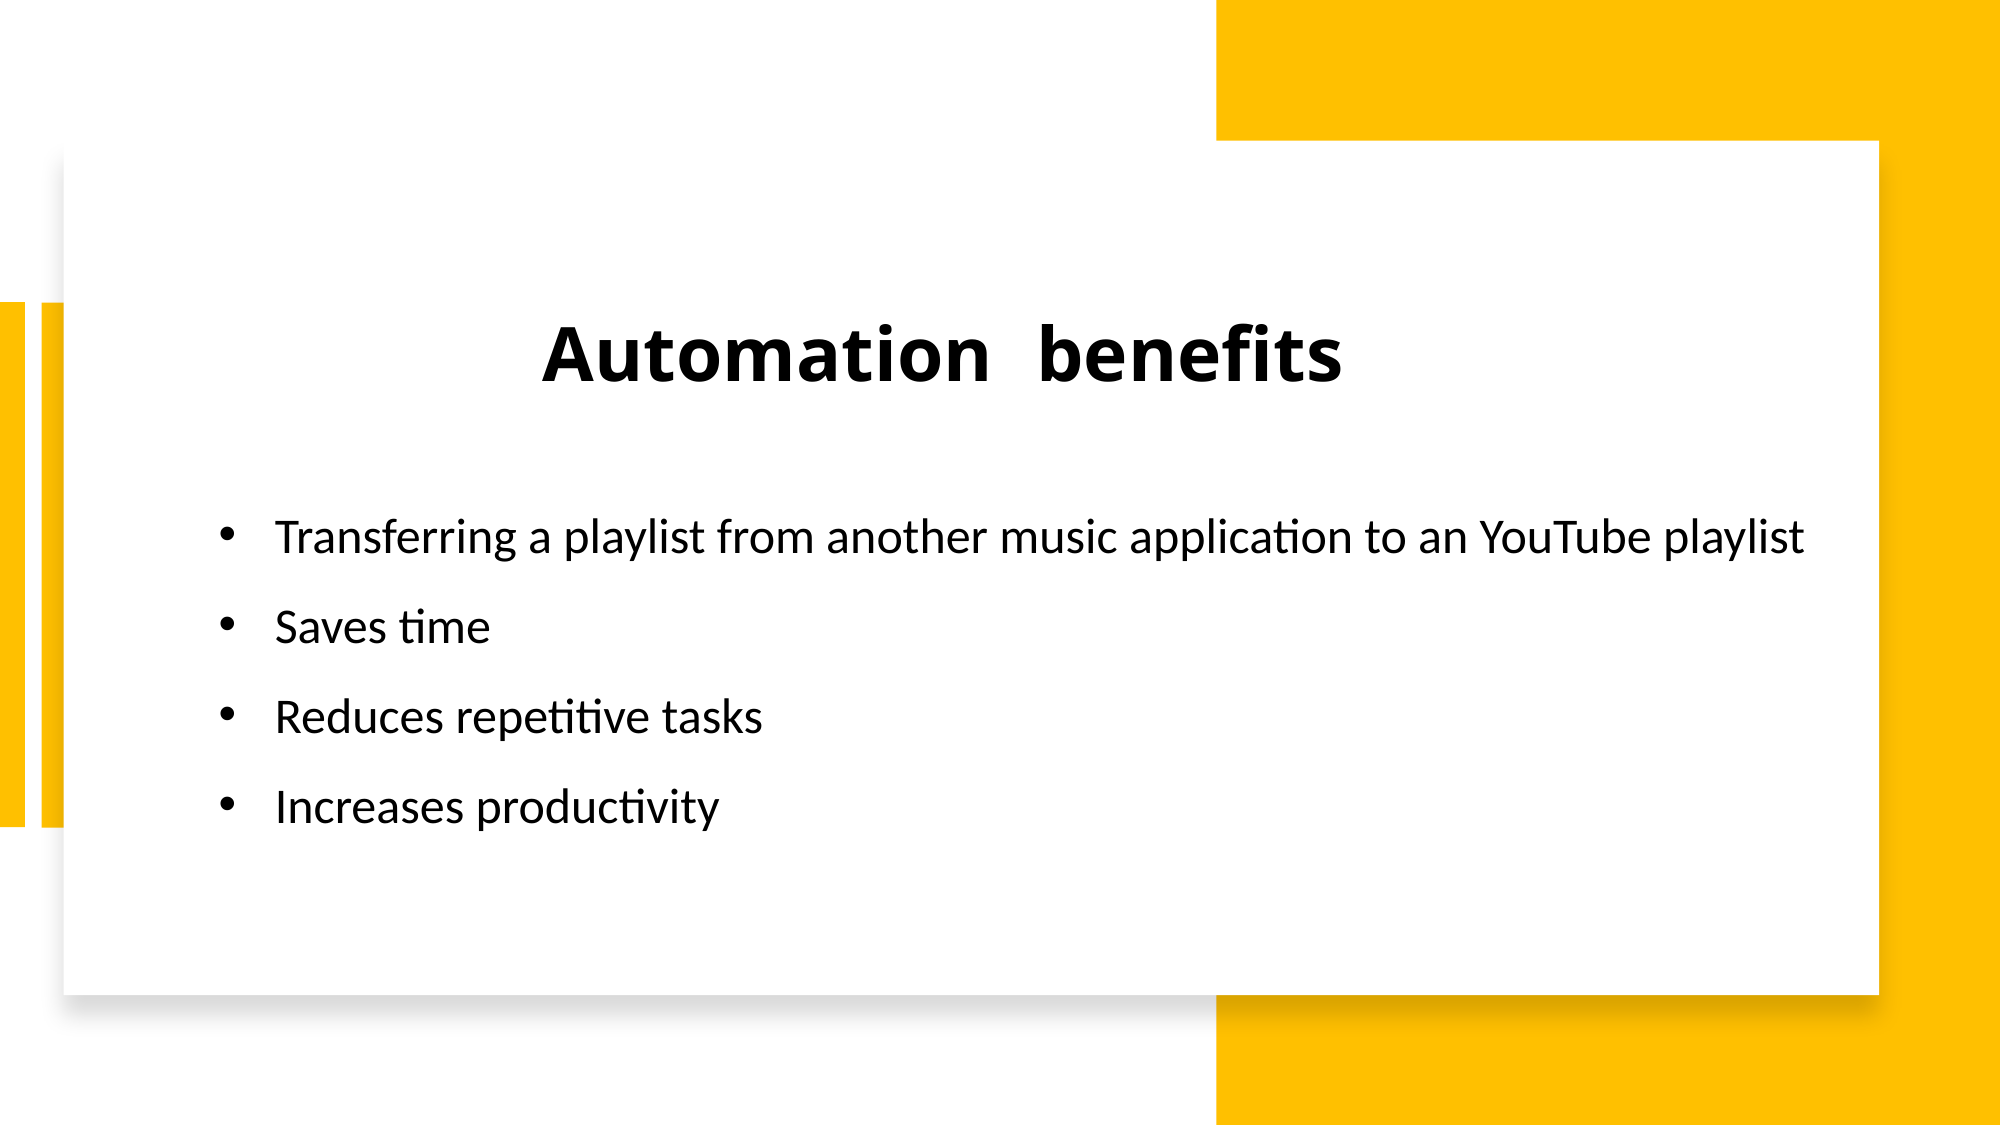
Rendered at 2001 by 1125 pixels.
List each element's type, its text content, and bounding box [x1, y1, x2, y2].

text_box [63, 140, 1880, 996]
text_box [1215, 0, 2000, 465]
text_box [41, 302, 53, 829]
text_box [0, 301, 26, 828]
text_box [1215, 841, 2000, 1125]
text_box Transferring a playlist from another music application to an YouTube playlist Saves time Reduces repetitive tasks Increases productivity [203, 465, 2000, 841]
text_box [0, 0, 1215, 1125]
title Automation benefits [130, 230, 1756, 466]
